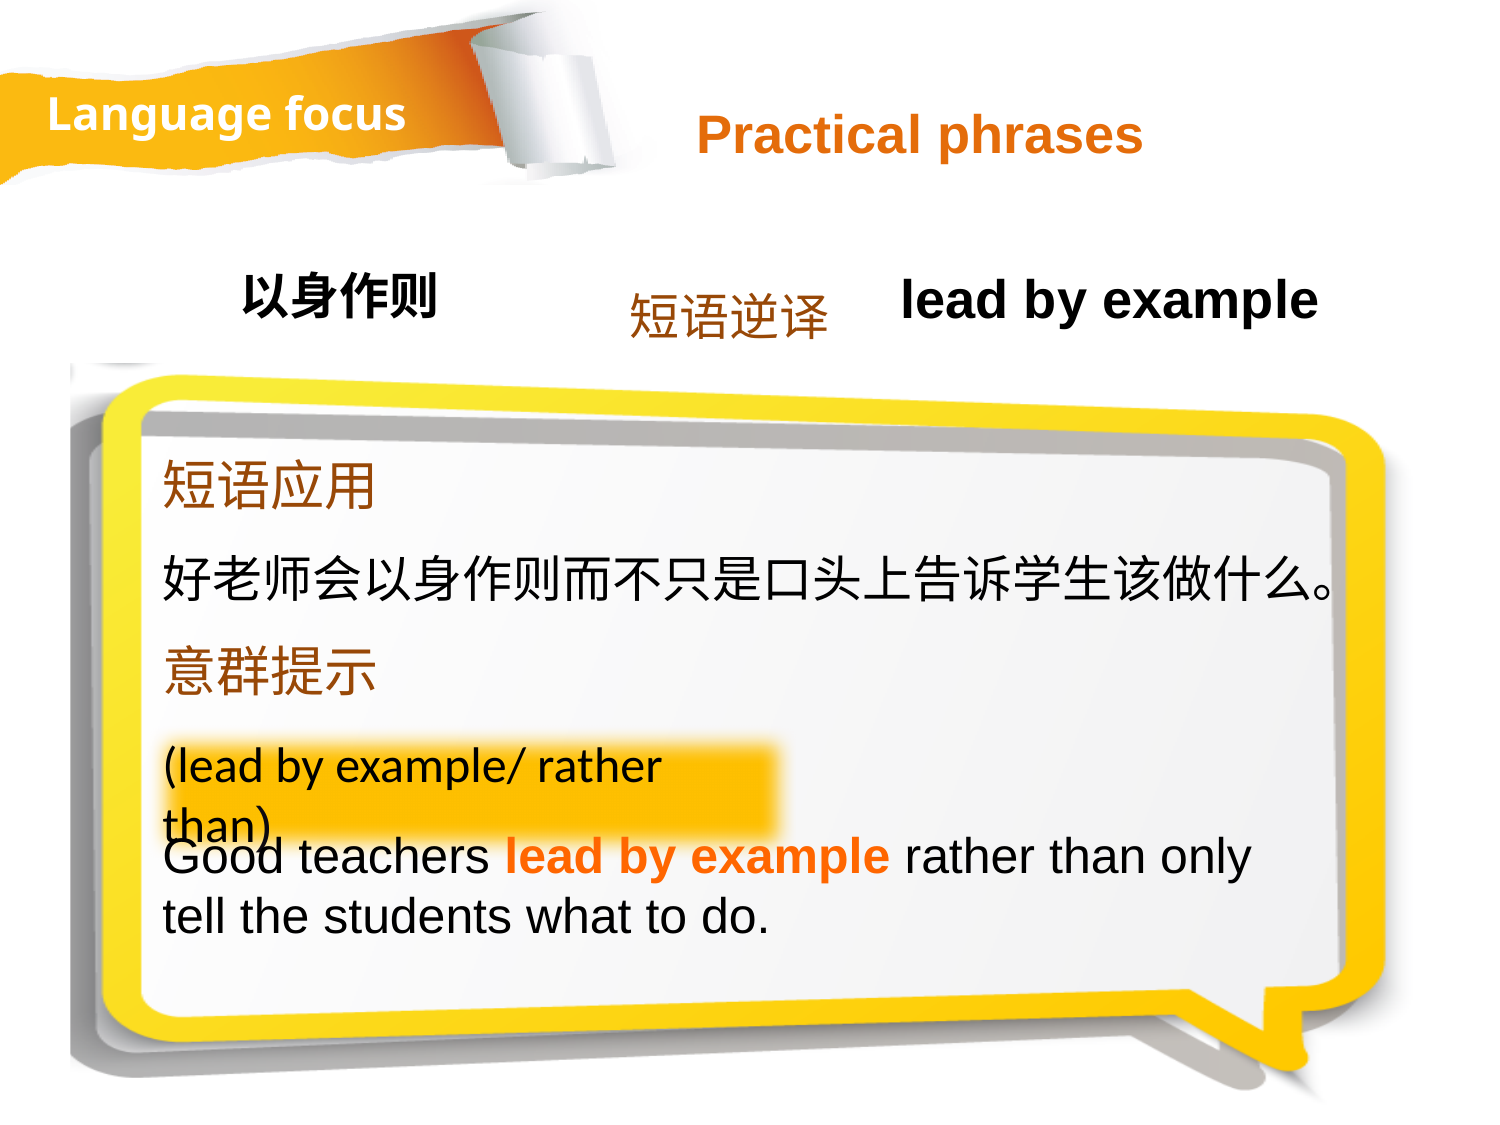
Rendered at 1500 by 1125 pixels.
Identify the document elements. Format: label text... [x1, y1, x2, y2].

text_box 以身作则 [224, 257, 526, 332]
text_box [0, 0, 1165, 185]
picture [70, 363, 1432, 1106]
text_box 短语逆译 [614, 277, 886, 353]
text_box lead by example [885, 257, 1412, 337]
